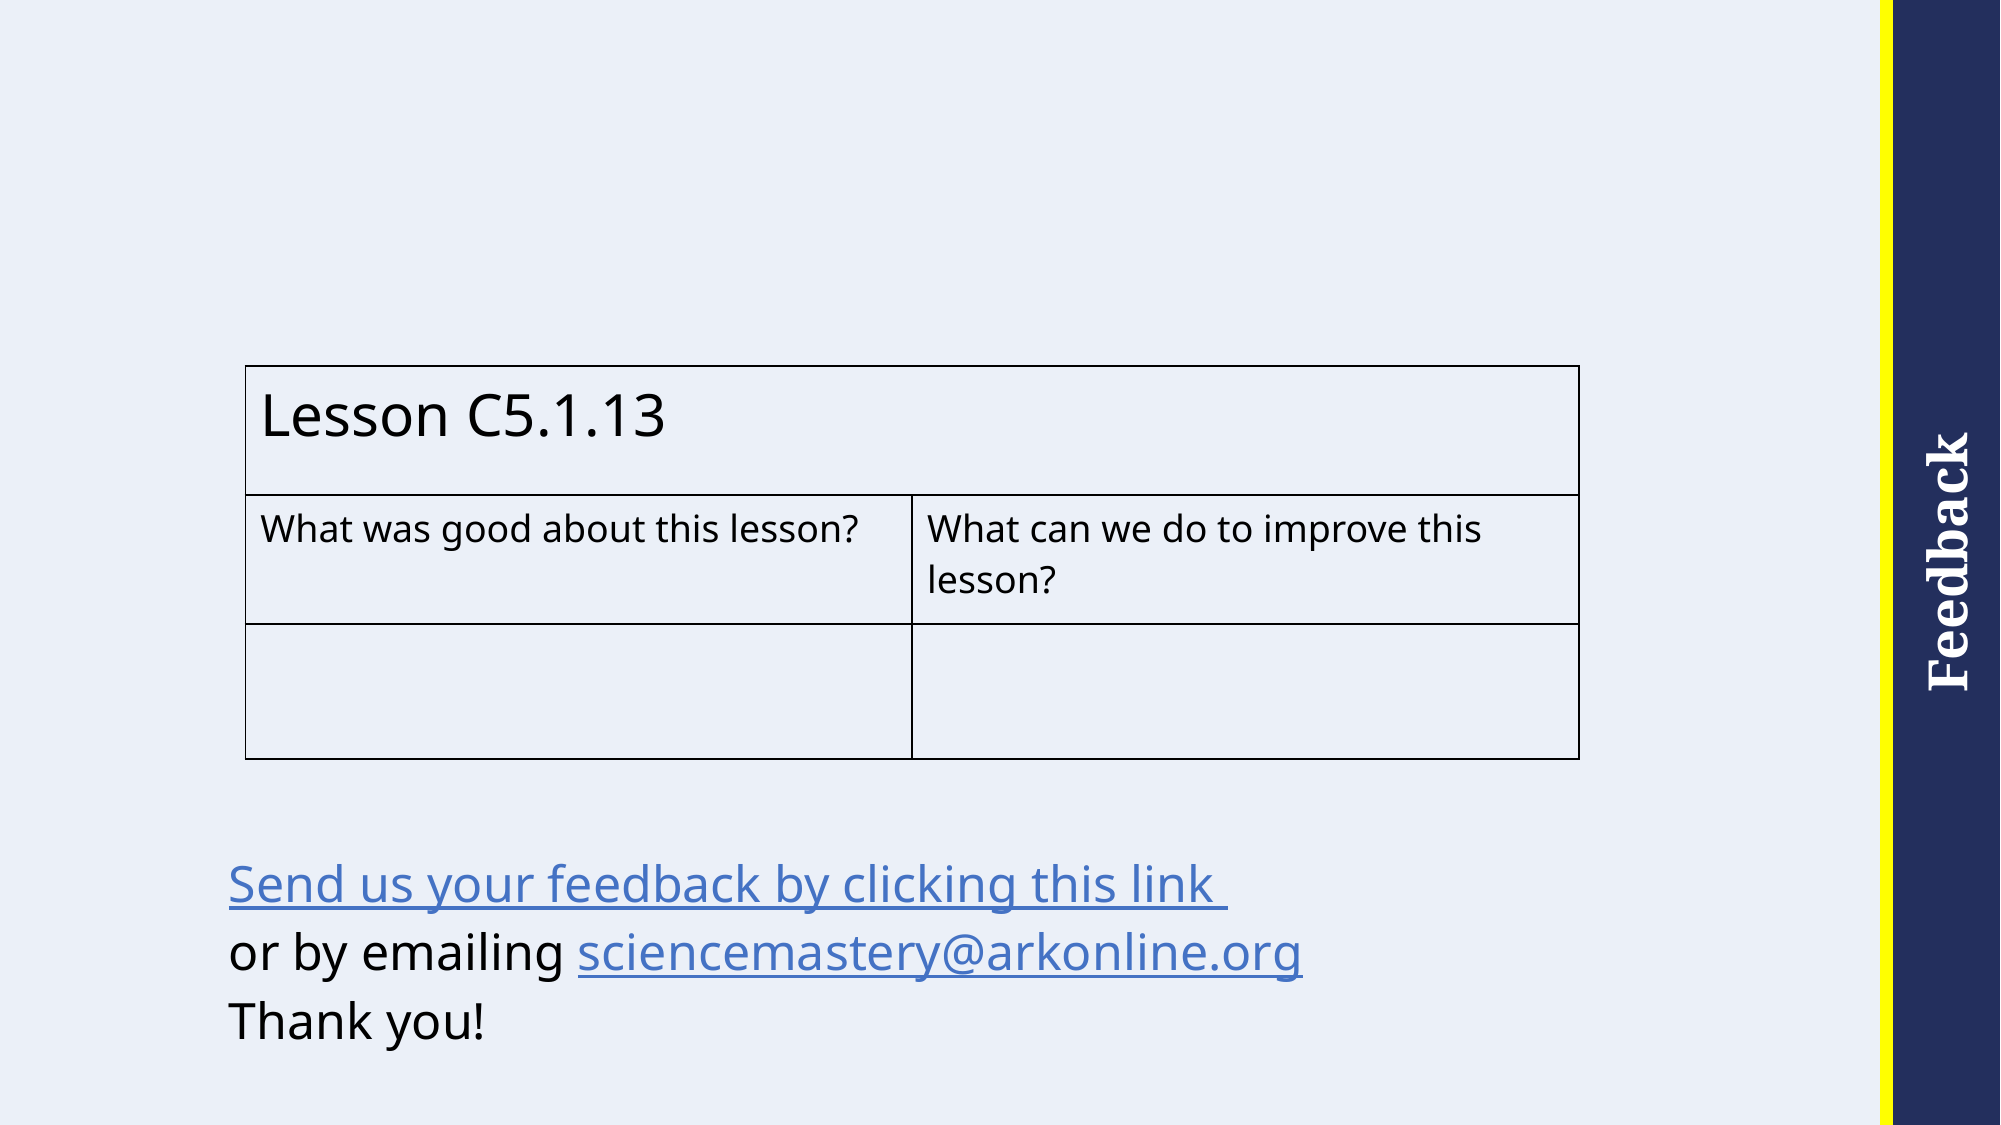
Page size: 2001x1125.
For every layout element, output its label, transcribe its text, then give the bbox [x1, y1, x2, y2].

text_box Send us your feedback by clicking this link or by emailing sciencemastery@arkonline.org Thank you! [214, 845, 1803, 1057]
table_cell [246, 625, 911, 758]
table_header Lesson C5.1.13 [246, 367, 1578, 494]
table_cell [913, 625, 1578, 758]
table_cell What was good about this lesson? [246, 496, 911, 623]
table_cell What can we do to improve this lesson? [913, 496, 1578, 623]
